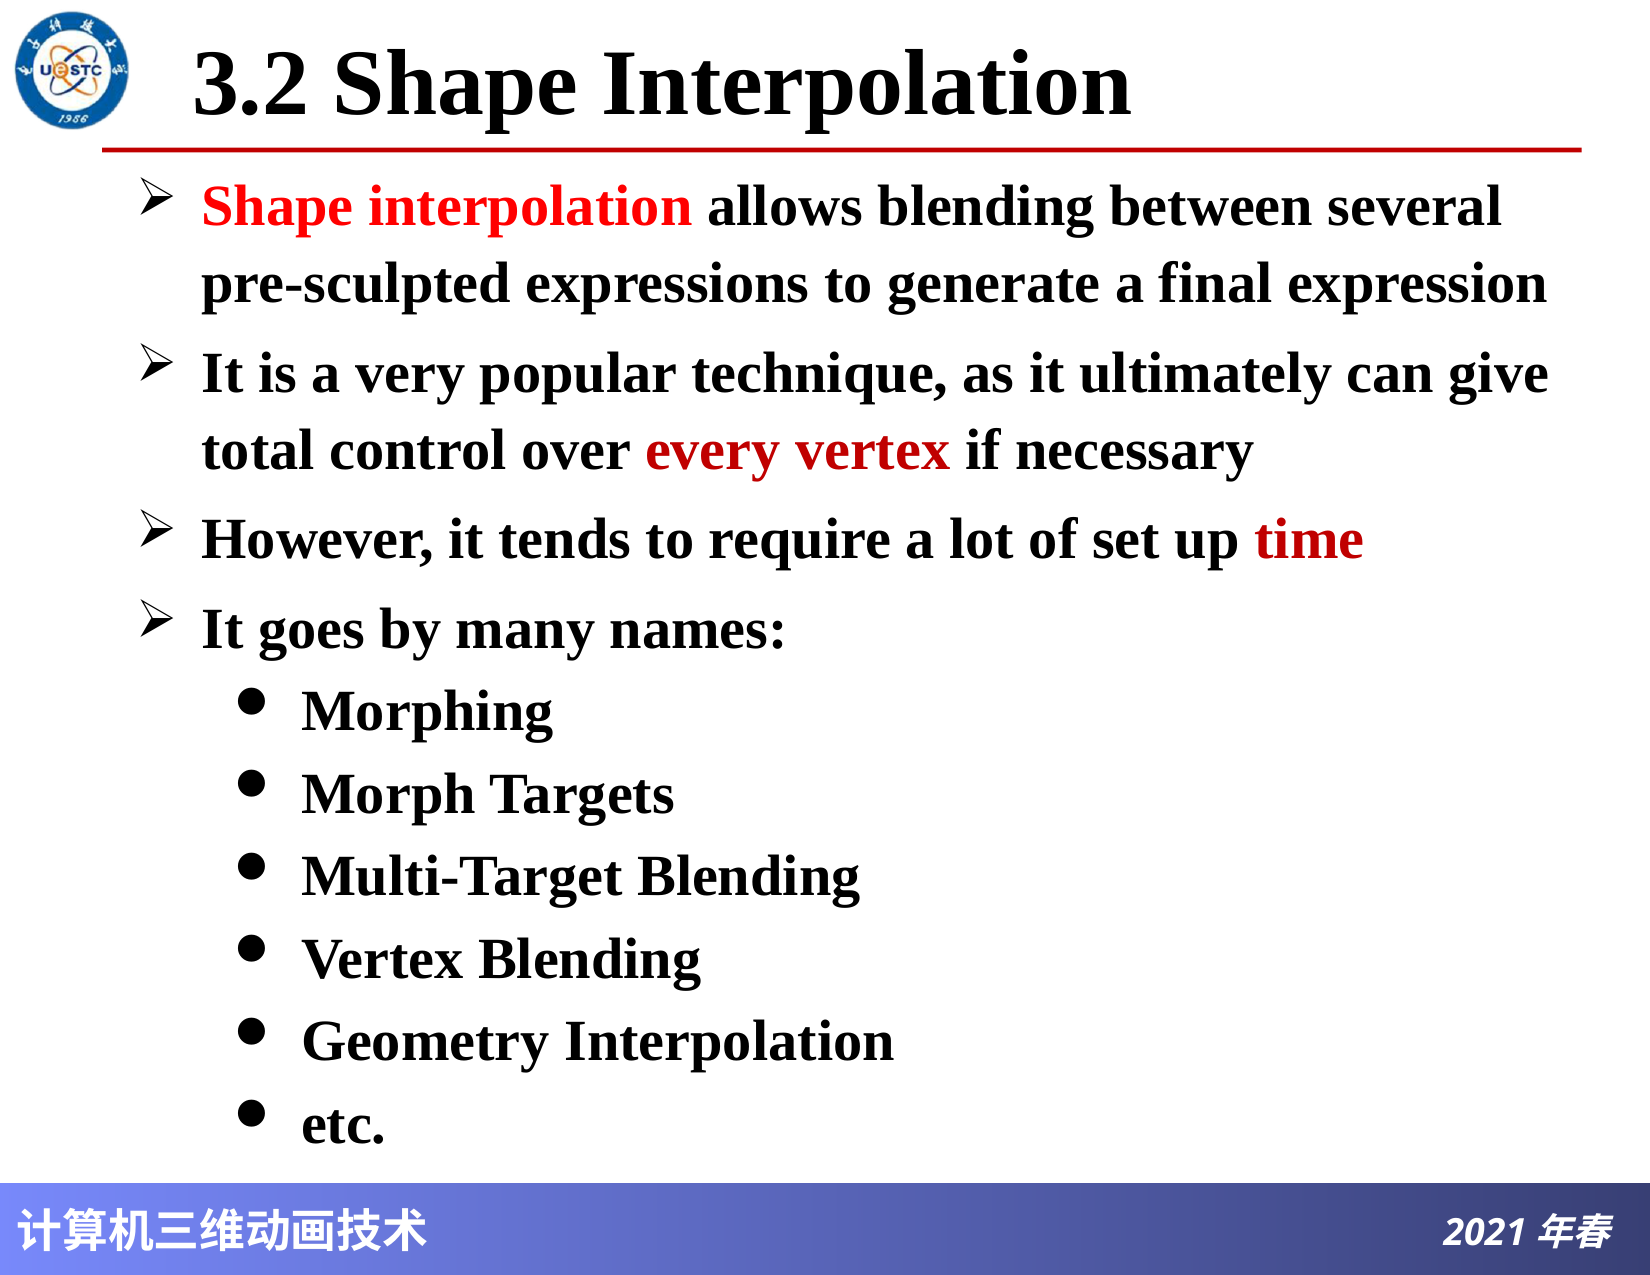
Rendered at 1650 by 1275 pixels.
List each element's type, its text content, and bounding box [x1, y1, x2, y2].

title 3.2 Shape Interpolation [175, 11, 1582, 142]
list Shape interpolation allows blending between several pre-sculpted expressions to generate a final expression It is a very popular technique, as it ultimately can give total control over every vertex if necessary However, it tends to require a lot of set up time It goes by many names: Morphing Morph Targets Multi-Target Blending Vertex Blending Geometry Interpolation etc. [121, 153, 1575, 1211]
picture [0, 0, 136, 140]
